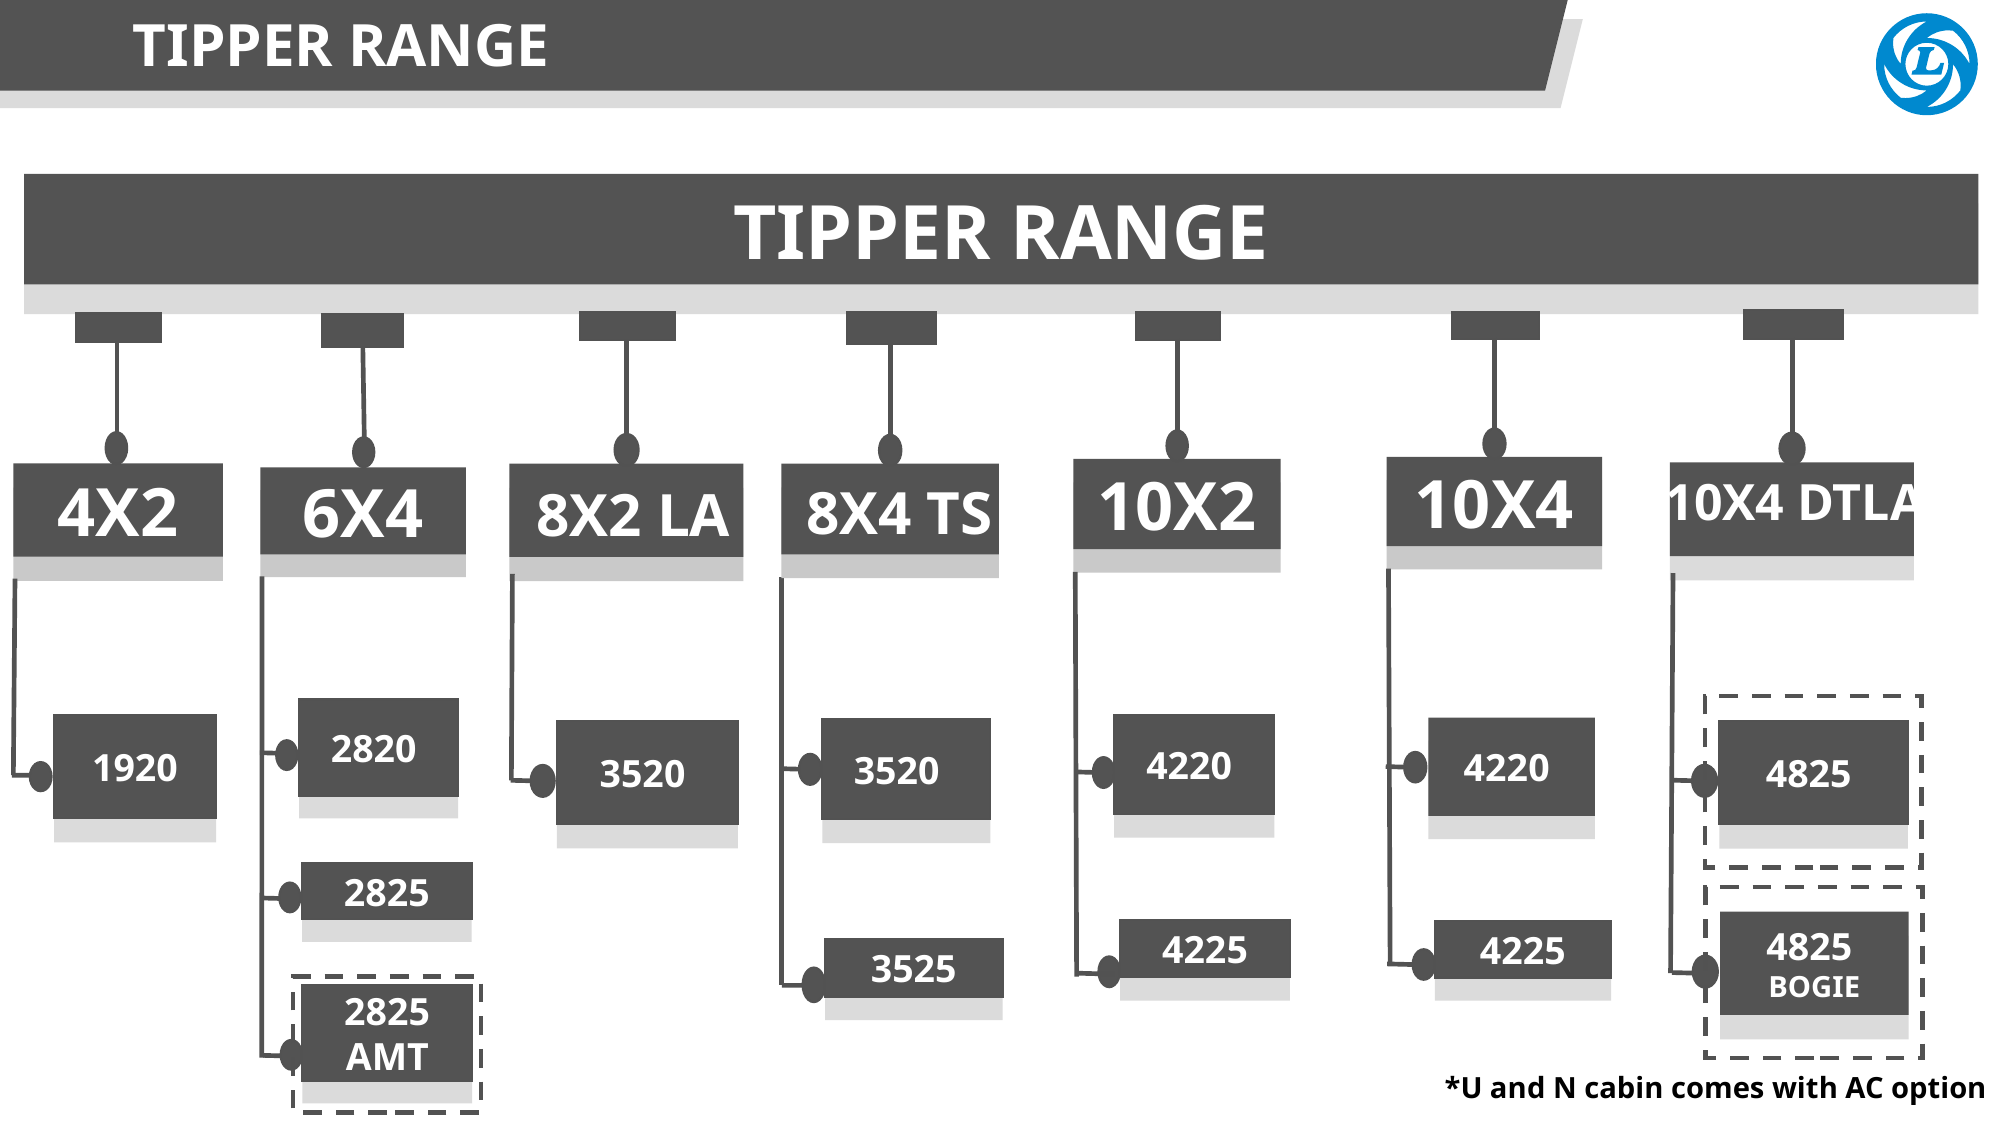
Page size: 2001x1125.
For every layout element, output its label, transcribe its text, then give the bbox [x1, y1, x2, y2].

text_box [1097, 955, 1119, 989]
text_box [780, 463, 1000, 556]
text_box [1091, 756, 1113, 771]
text_box [1411, 948, 1434, 981]
text_box [104, 431, 129, 466]
text_box [780, 556, 1000, 579]
text_box [28, 760, 53, 793]
text_box 4225 [1434, 920, 1612, 979]
text_box 10X2 [1072, 458, 1282, 550]
text_box [53, 819, 217, 843]
text_box [797, 752, 821, 786]
text_box [1451, 311, 1540, 340]
text_box [508, 558, 744, 582]
text_box [279, 1038, 293, 1055]
text_box [1135, 311, 1221, 341]
text_box 6X4 [259, 466, 467, 556]
text_box [298, 797, 459, 819]
text_box [801, 966, 824, 1004]
text_box 4220 [1113, 714, 1275, 815]
text_box 8X4 TS [791, 469, 1008, 555]
text_box 3520 [556, 720, 739, 825]
text_box 2820 [298, 698, 459, 797]
text_box [275, 739, 298, 752]
picture [1938, 13, 1979, 62]
text_box [877, 433, 903, 467]
text_box [824, 998, 1004, 1021]
text_box [292, 976, 482, 1113]
picture [1906, 44, 1947, 85]
text_box [579, 311, 676, 341]
text_box [75, 312, 162, 343]
text_box 10X4 DTLA [1650, 463, 1940, 538]
text_box [1482, 427, 1507, 461]
text_box [0, 18, 1585, 110]
text_box [259, 556, 467, 578]
text_box [1386, 547, 1603, 570]
text_box [529, 763, 556, 798]
text_box [1427, 817, 1596, 840]
text_box [1778, 431, 1806, 463]
text_box 4220 [1427, 716, 1596, 817]
picture [1894, 23, 1921, 61]
text_box [1119, 978, 1291, 1002]
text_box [261, 863, 472, 943]
text_box 10X4 [1386, 456, 1603, 547]
text_box 1920 [53, 714, 217, 819]
text_box 8X2 LA [521, 470, 746, 556]
text_box [1165, 429, 1189, 463]
picture [1876, 76, 1919, 116]
text_box [846, 311, 937, 345]
text_box [613, 432, 640, 467]
text_box *U and N cabin comes with AC option [1429, 1061, 2000, 1112]
text_box TIPPER RANGE [23, 173, 1979, 286]
text_box [1091, 773, 1113, 790]
text_box [275, 754, 298, 772]
text_box 3520 [821, 718, 991, 820]
text_box 4225 [1119, 919, 1291, 978]
picture [1931, 68, 1960, 106]
text_box [12, 558, 224, 582]
text_box [1691, 782, 1704, 798]
text_box [1669, 538, 1915, 557]
picture [1931, 31, 1968, 59]
text_box 4X2 [12, 462, 224, 558]
text_box [1072, 550, 1282, 574]
text_box [1434, 979, 1612, 1002]
picture [1934, 66, 1979, 116]
text_box [1705, 886, 1924, 1059]
text_box [1113, 815, 1275, 839]
text_box [1691, 974, 1705, 989]
text_box TIPPER RANGE [0, 0, 1569, 92]
text_box [1669, 557, 1915, 581]
text_box [1743, 309, 1844, 340]
picture [1885, 68, 1923, 97]
text_box [279, 1057, 293, 1071]
text_box [1691, 954, 1705, 972]
text_box HAULAGE RANGE [23, 286, 1979, 315]
text_box [1403, 750, 1427, 784]
text_box 3525 [824, 938, 1004, 998]
text_box [508, 462, 744, 558]
picture [1876, 13, 1916, 52]
text_box [821, 820, 991, 844]
text_box [556, 825, 739, 849]
text_box [321, 313, 404, 348]
text_box [352, 436, 376, 469]
text_box [1691, 763, 1704, 780]
text_box [1704, 695, 1923, 868]
